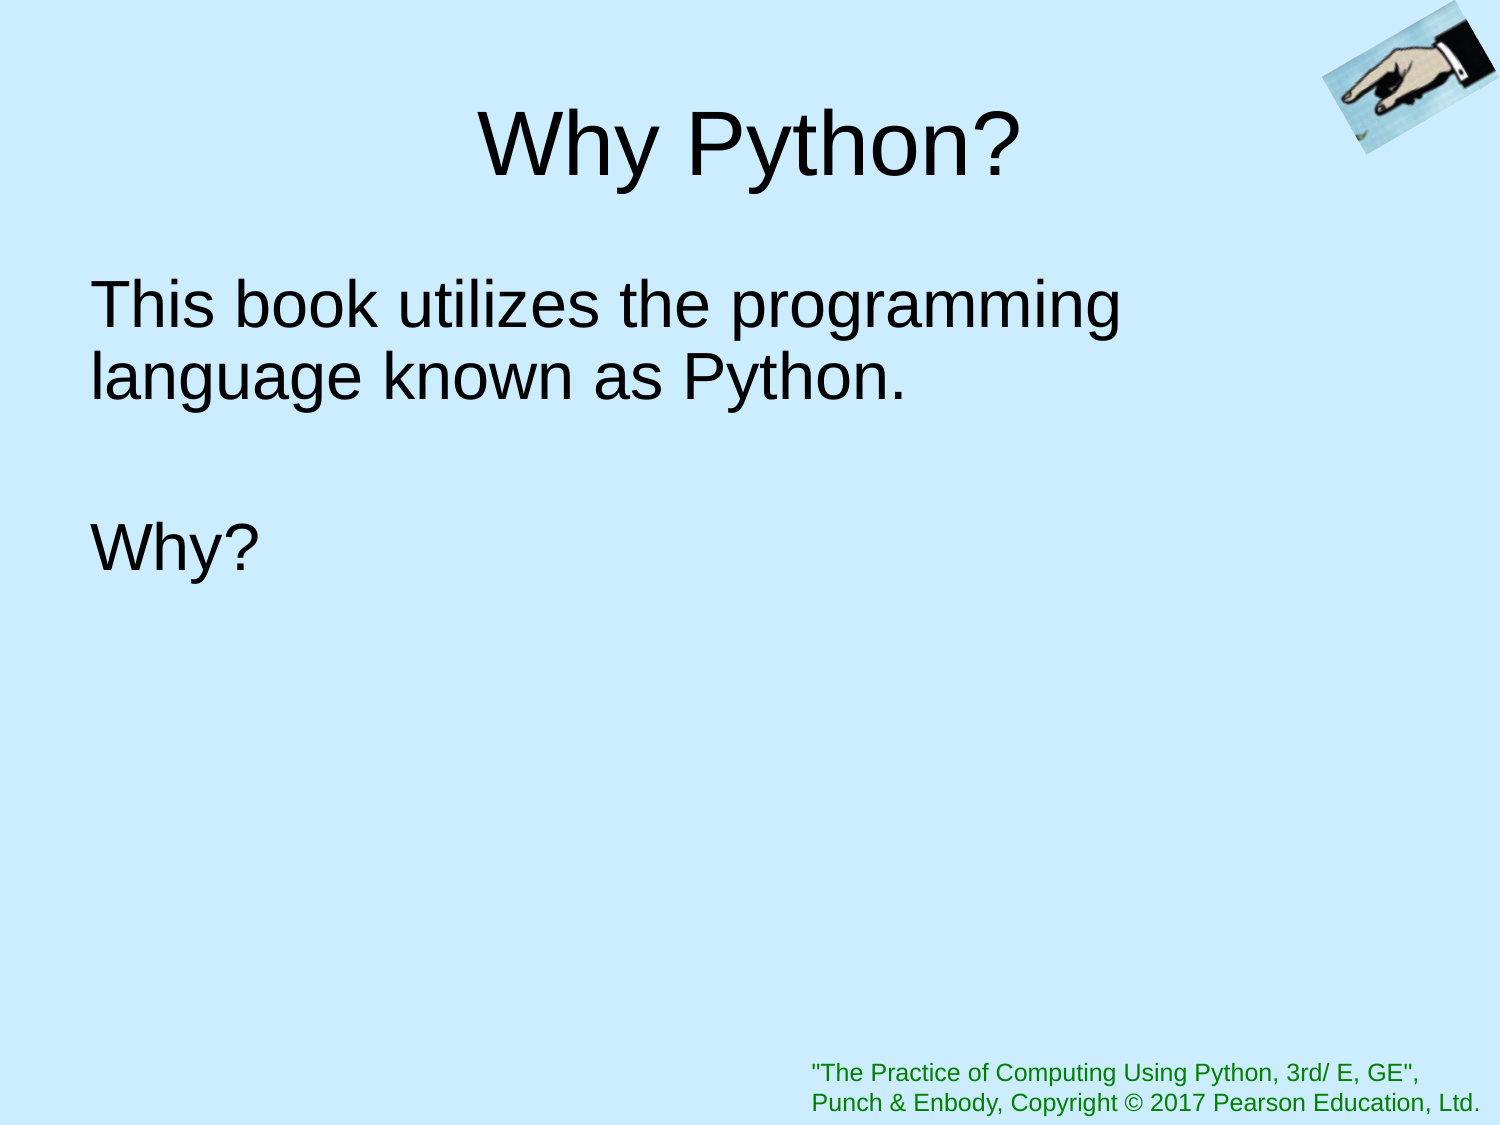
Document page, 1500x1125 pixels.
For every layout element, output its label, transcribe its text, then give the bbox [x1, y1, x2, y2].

title Why Python? [75, 45, 1425, 233]
list This book utilizes the programming language known as Python. Why? [75, 262, 1425, 1005]
picture [1378, 0, 1499, 120]
